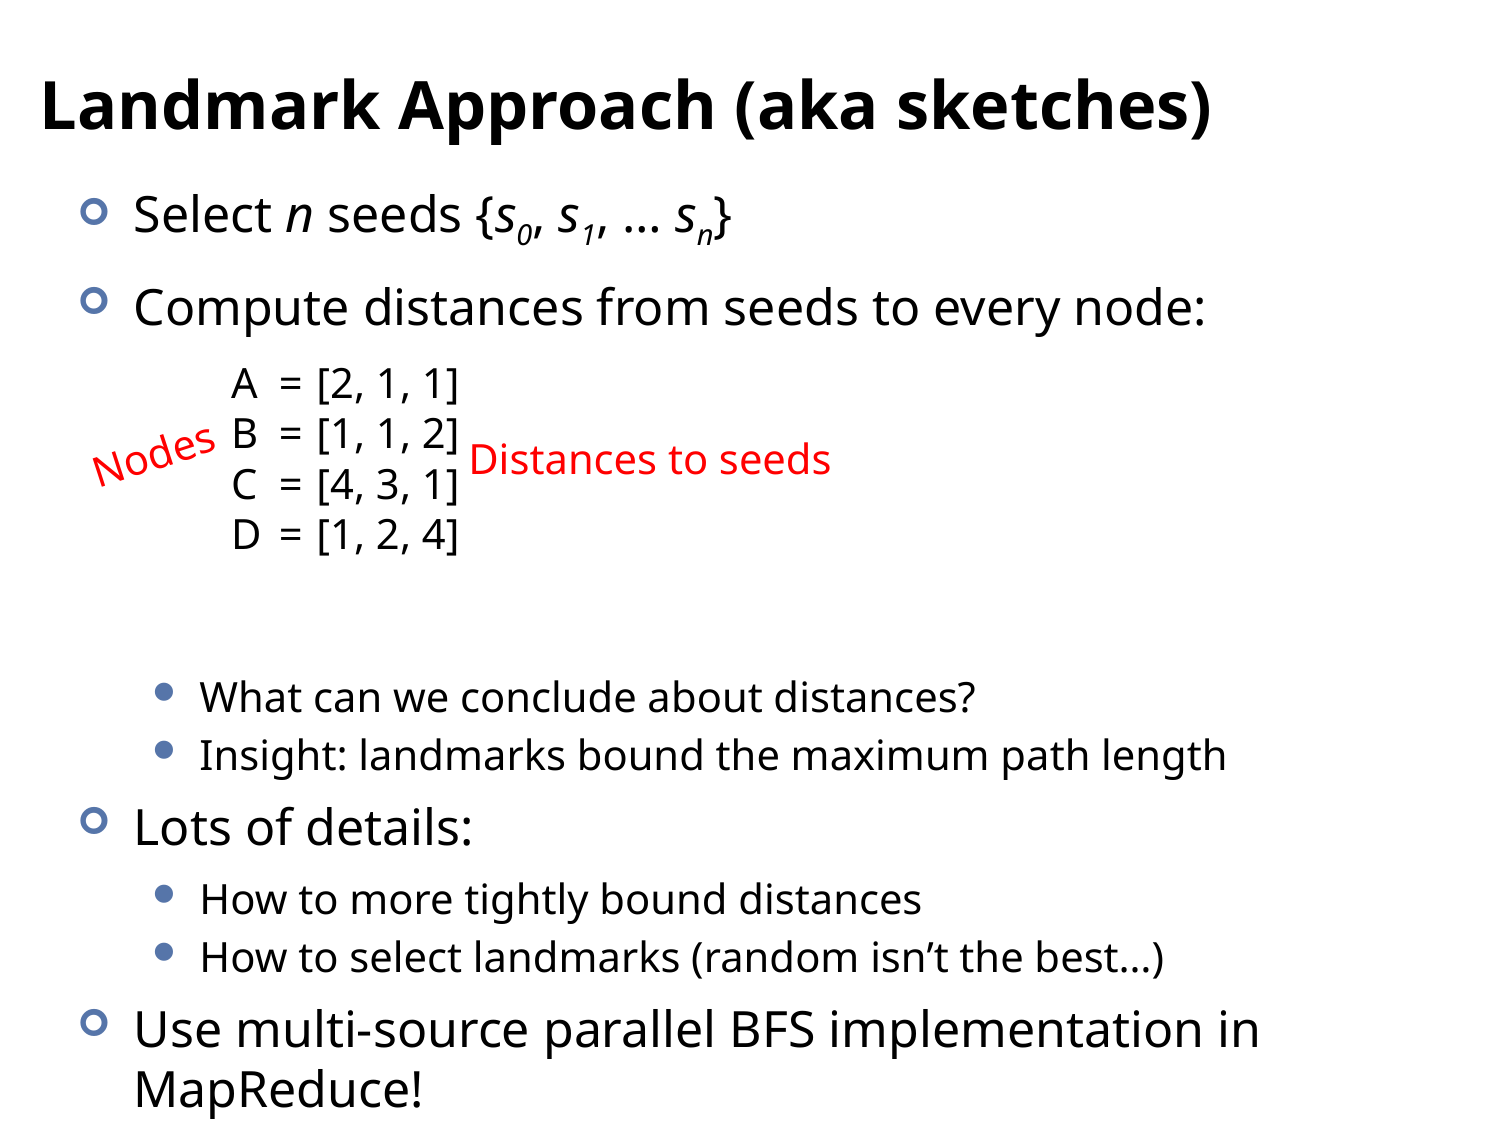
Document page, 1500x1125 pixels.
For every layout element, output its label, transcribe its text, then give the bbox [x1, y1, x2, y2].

list Select n seeds {s0, s1, … sn} Compute distances from seeds to every node: What can we conclude about distances? Insight: landmarks bound the maximum path length Lots of details: How to more tightly bound distances How to select landmarks (random isn’t the best…) Use multi-source parallel BFS implementation in MapReduce! [62, 174, 1451, 1013]
title Landmark Approach (aka sketches) [24, 18, 1451, 188]
text_box Distances to seeds [453, 425, 847, 490]
text_box A = [2, 1, 1] B = [1, 1, 2] C = [4, 3, 1] D = [1, 2, 4] [216, 349, 475, 565]
text_box Nodes [69, 398, 238, 508]
